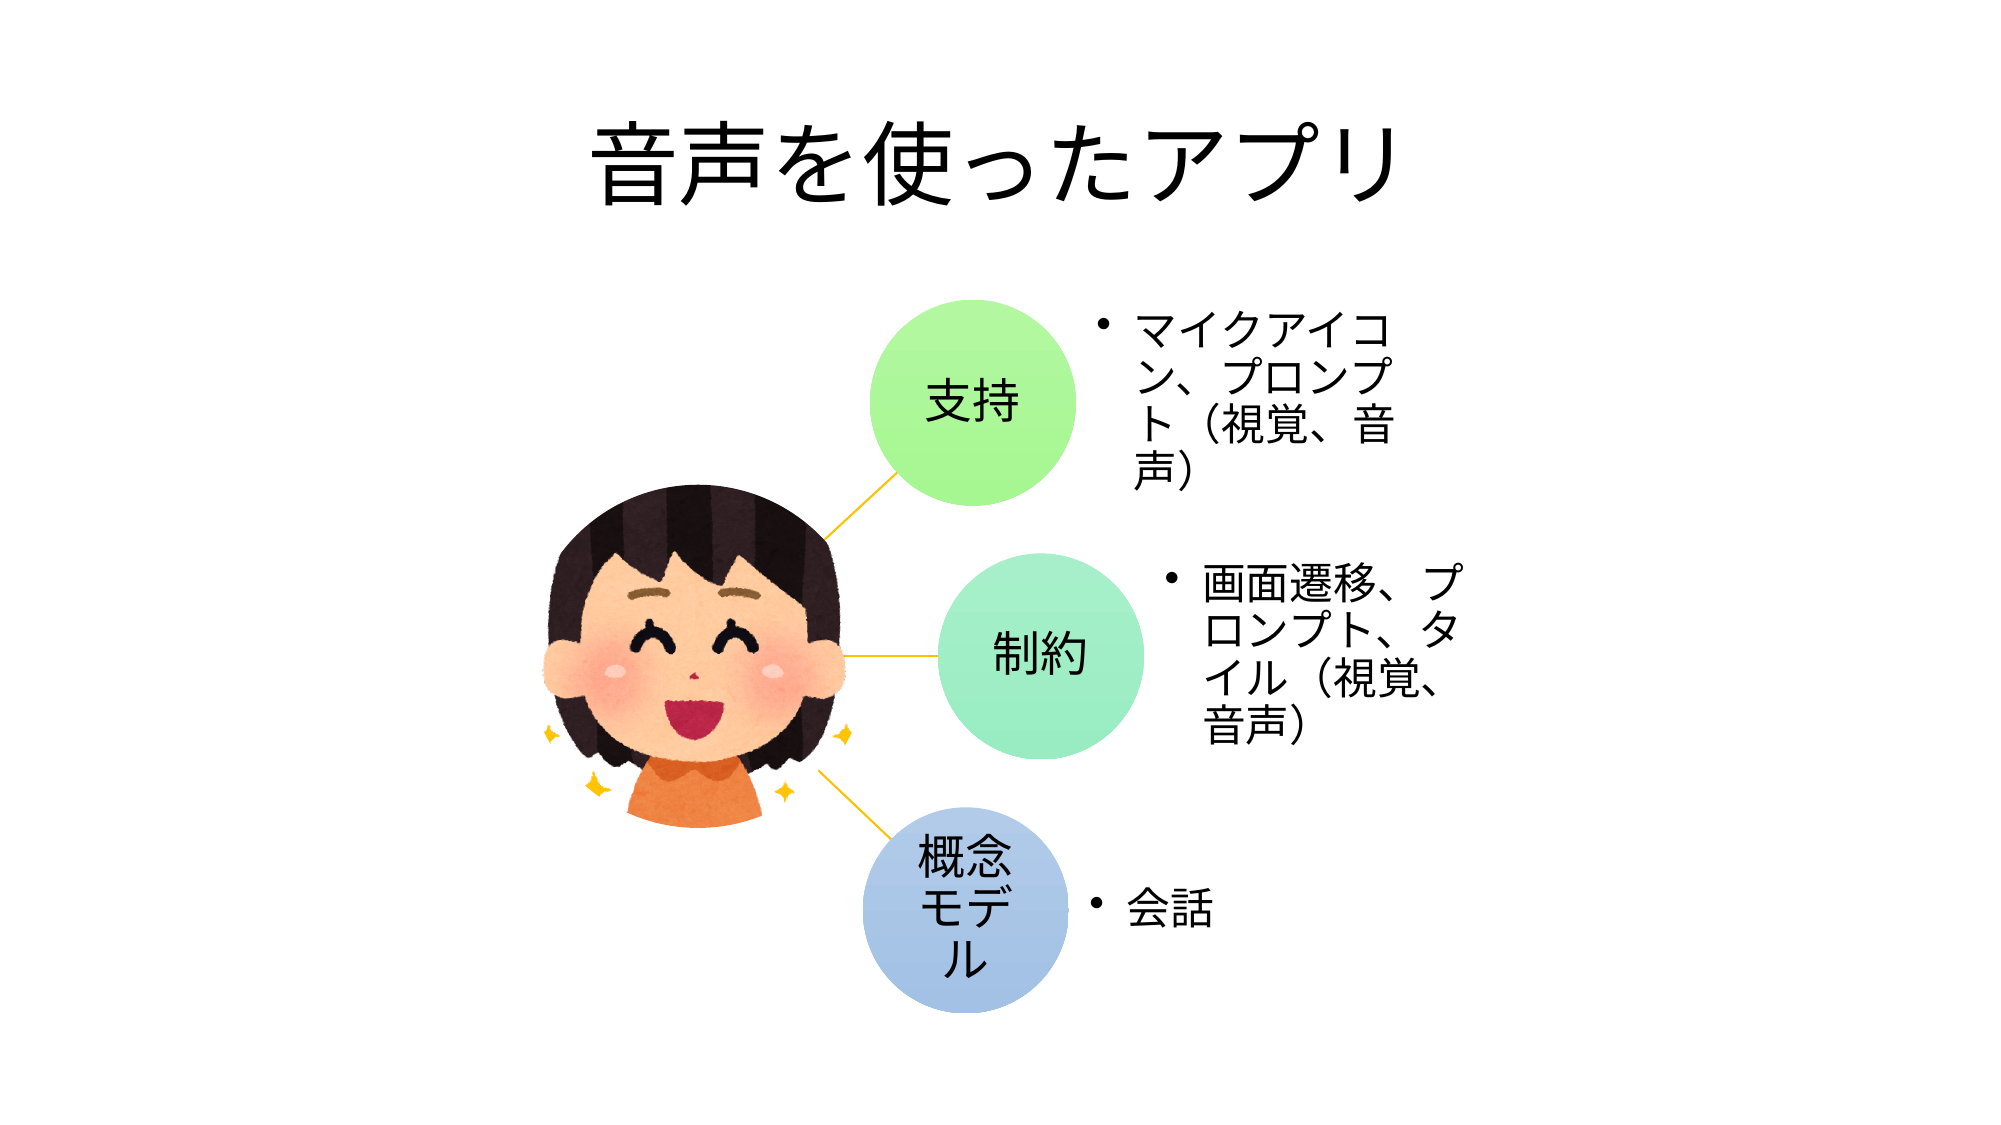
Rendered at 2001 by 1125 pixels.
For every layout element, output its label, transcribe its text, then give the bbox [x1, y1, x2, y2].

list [137, 299, 1863, 1014]
title 音声を使ったアプリ [137, 59, 1863, 278]
